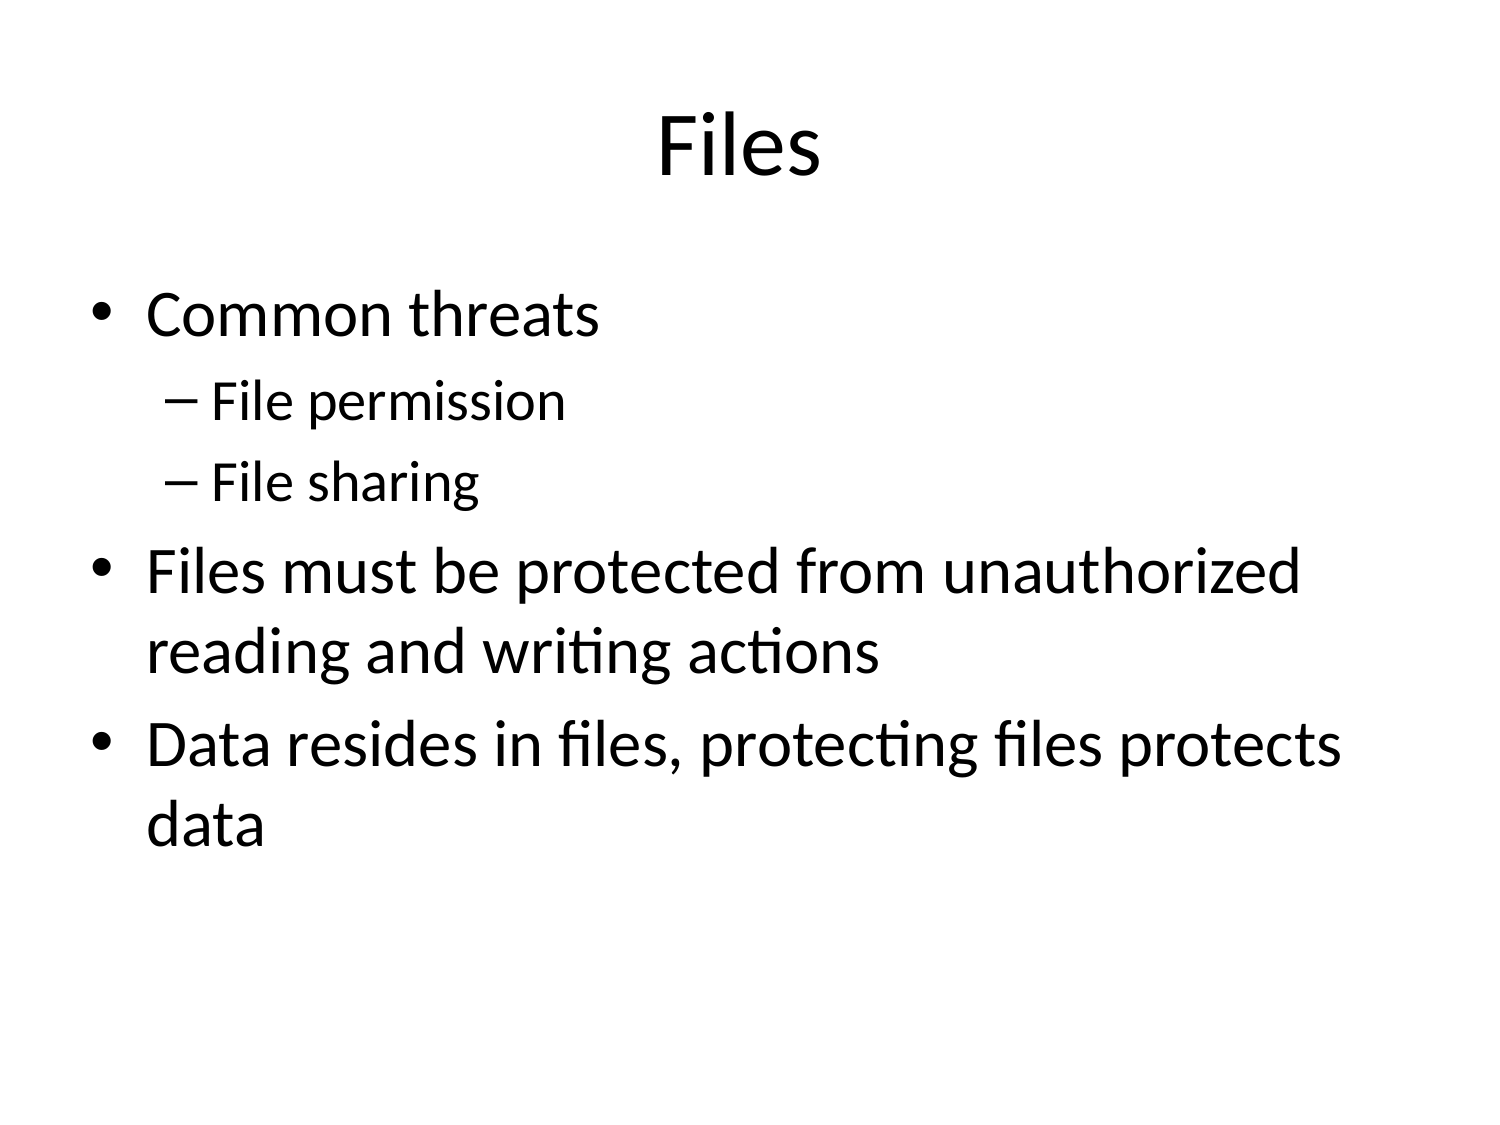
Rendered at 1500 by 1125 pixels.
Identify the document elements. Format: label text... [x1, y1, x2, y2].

list Common threats File permission File sharing Files must be protected from unauthorized reading and writing actions Data resides in files, protecting files protects data [75, 262, 1425, 1005]
title Files [75, 45, 1425, 233]
